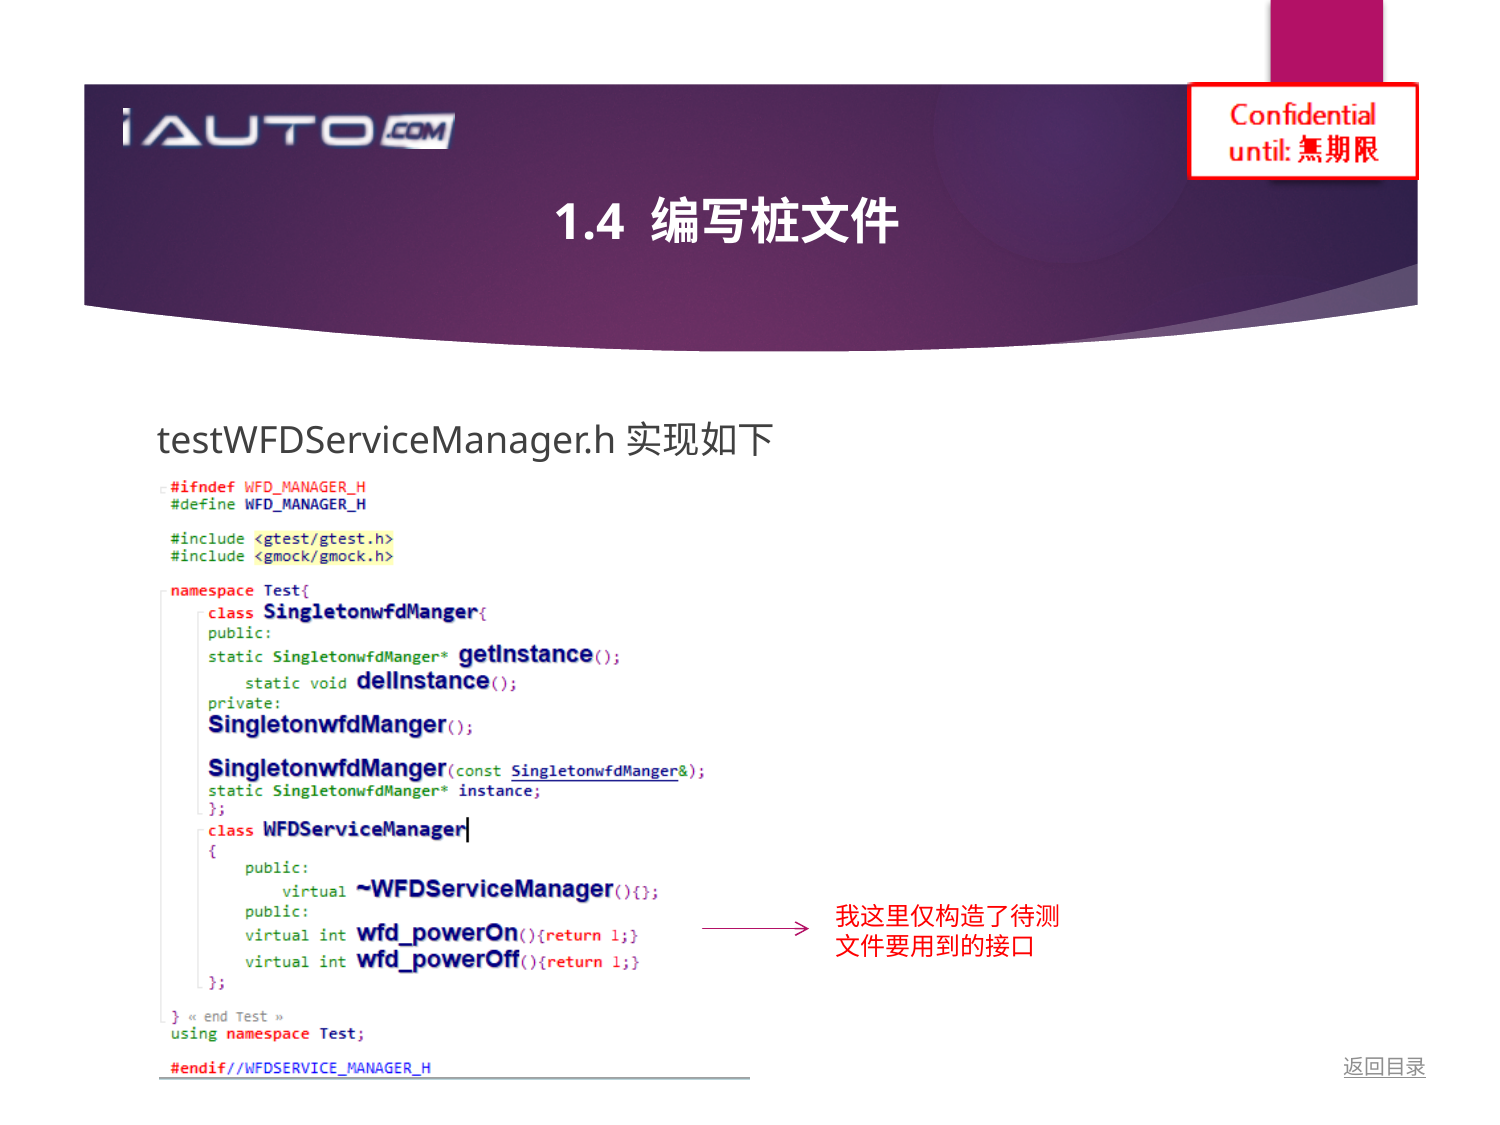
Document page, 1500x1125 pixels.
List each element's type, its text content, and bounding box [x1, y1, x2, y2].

text_box 我这里仅构造了待测文件要用到的接口 [820, 893, 1081, 968]
text_box 返回目录 [1328, 1046, 1483, 1092]
title 1.4 编写桩文件 [206, 160, 1248, 278]
picture [159, 479, 751, 1080]
picture [1186, 82, 1419, 181]
list testWFDServiceManager.h实现如下 [141, 408, 1183, 988]
picture [123, 108, 455, 150]
